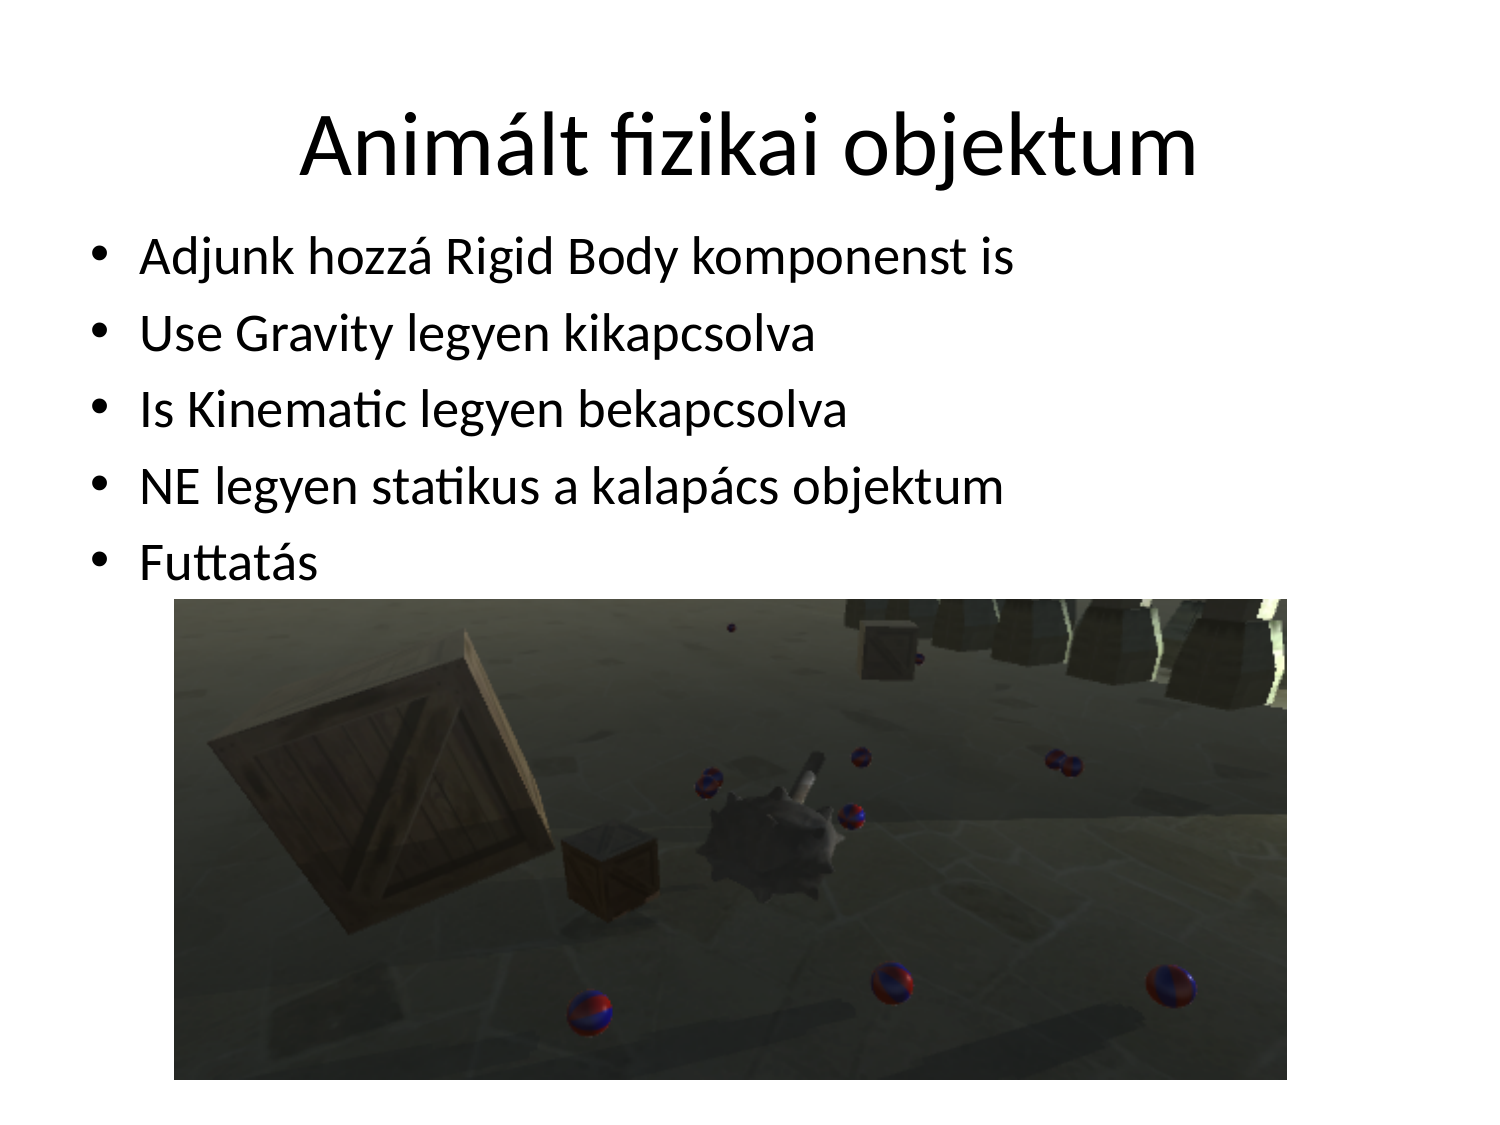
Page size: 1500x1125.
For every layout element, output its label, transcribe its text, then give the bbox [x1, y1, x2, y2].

picture [174, 599, 1287, 1080]
list Adjunk hozzá Rigid Body komponenst is Use Gravity legyen kikapcsolva Is Kinematic legyen bekapcsolva NE legyen statikus a kalapács objektum Futtatás [75, 212, 1425, 600]
title Animált fizikai objektum [75, 45, 1425, 212]
